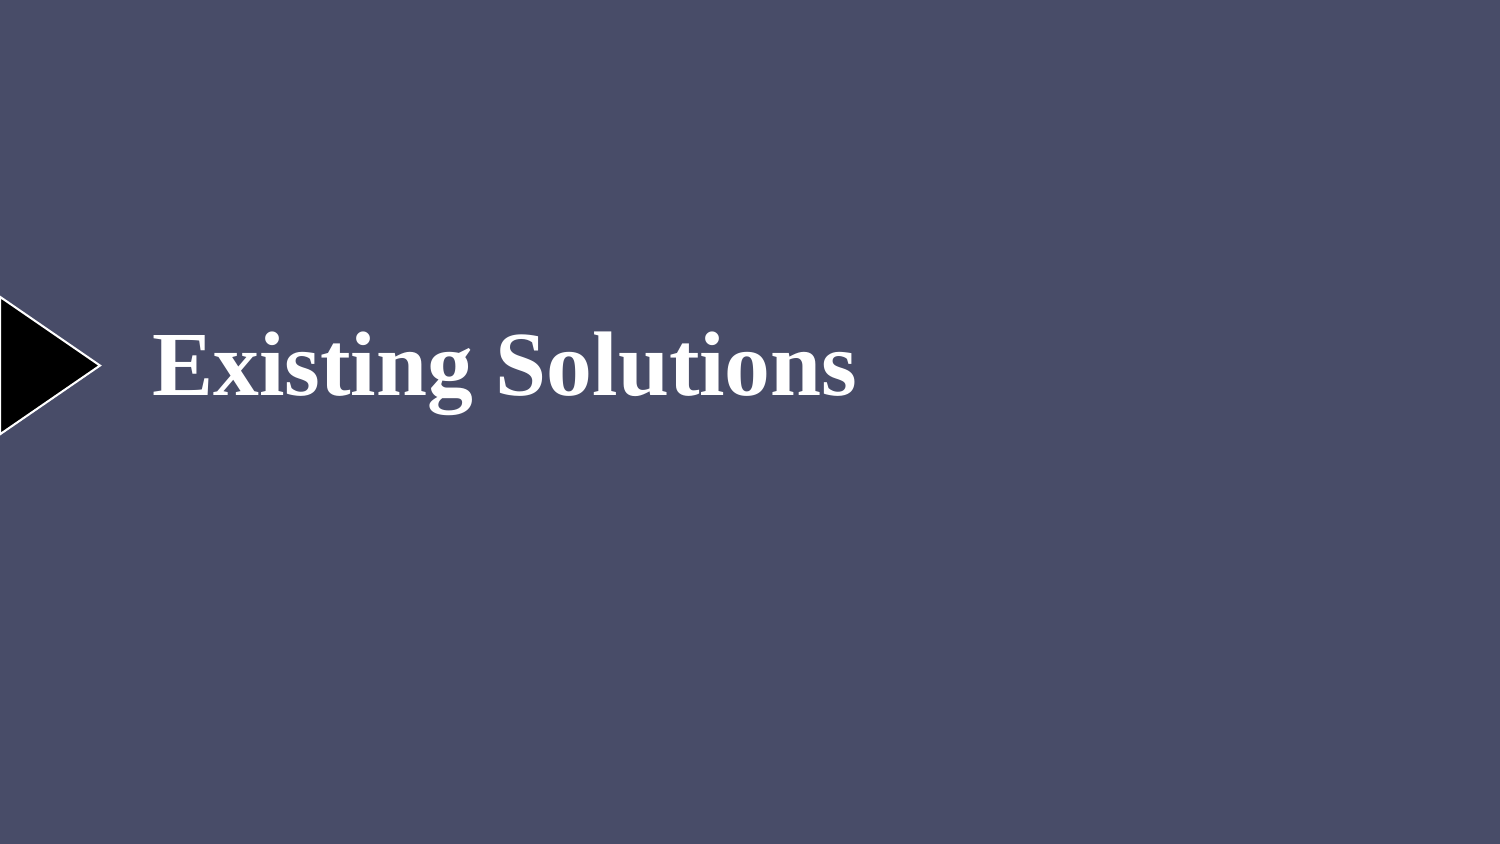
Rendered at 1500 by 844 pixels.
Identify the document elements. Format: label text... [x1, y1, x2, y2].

text_box Existing Solutions [137, 296, 1043, 435]
text_box [0, 295, 102, 436]
